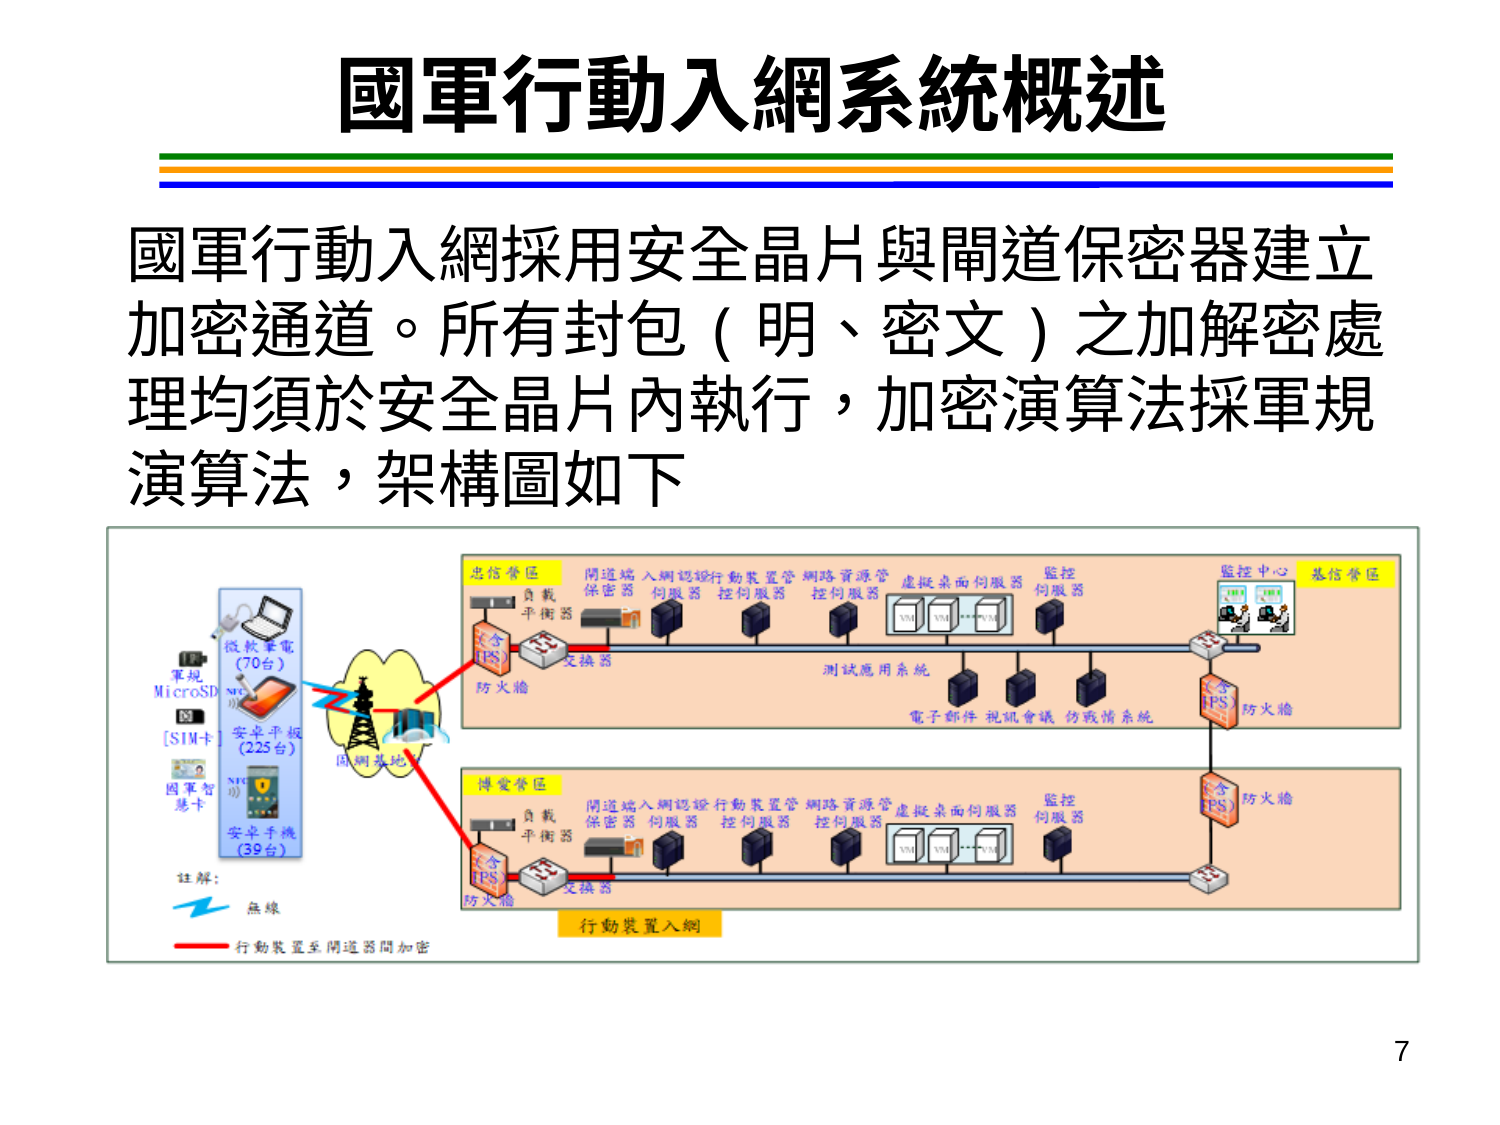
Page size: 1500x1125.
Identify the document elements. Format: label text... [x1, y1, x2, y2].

slide_number 7 [1074, 1024, 1426, 1103]
text_box 國軍行動入網採用安全晶片與閘道保密器建立加密通道。所有封包(明、密文)之加解密處理均須於安全晶片內執行，加密演算法採軍規演算法，架構圖如下 [111, 208, 1423, 523]
picture [106, 525, 1423, 966]
text_box 國軍行動入網系統概述 [76, 0, 1427, 185]
